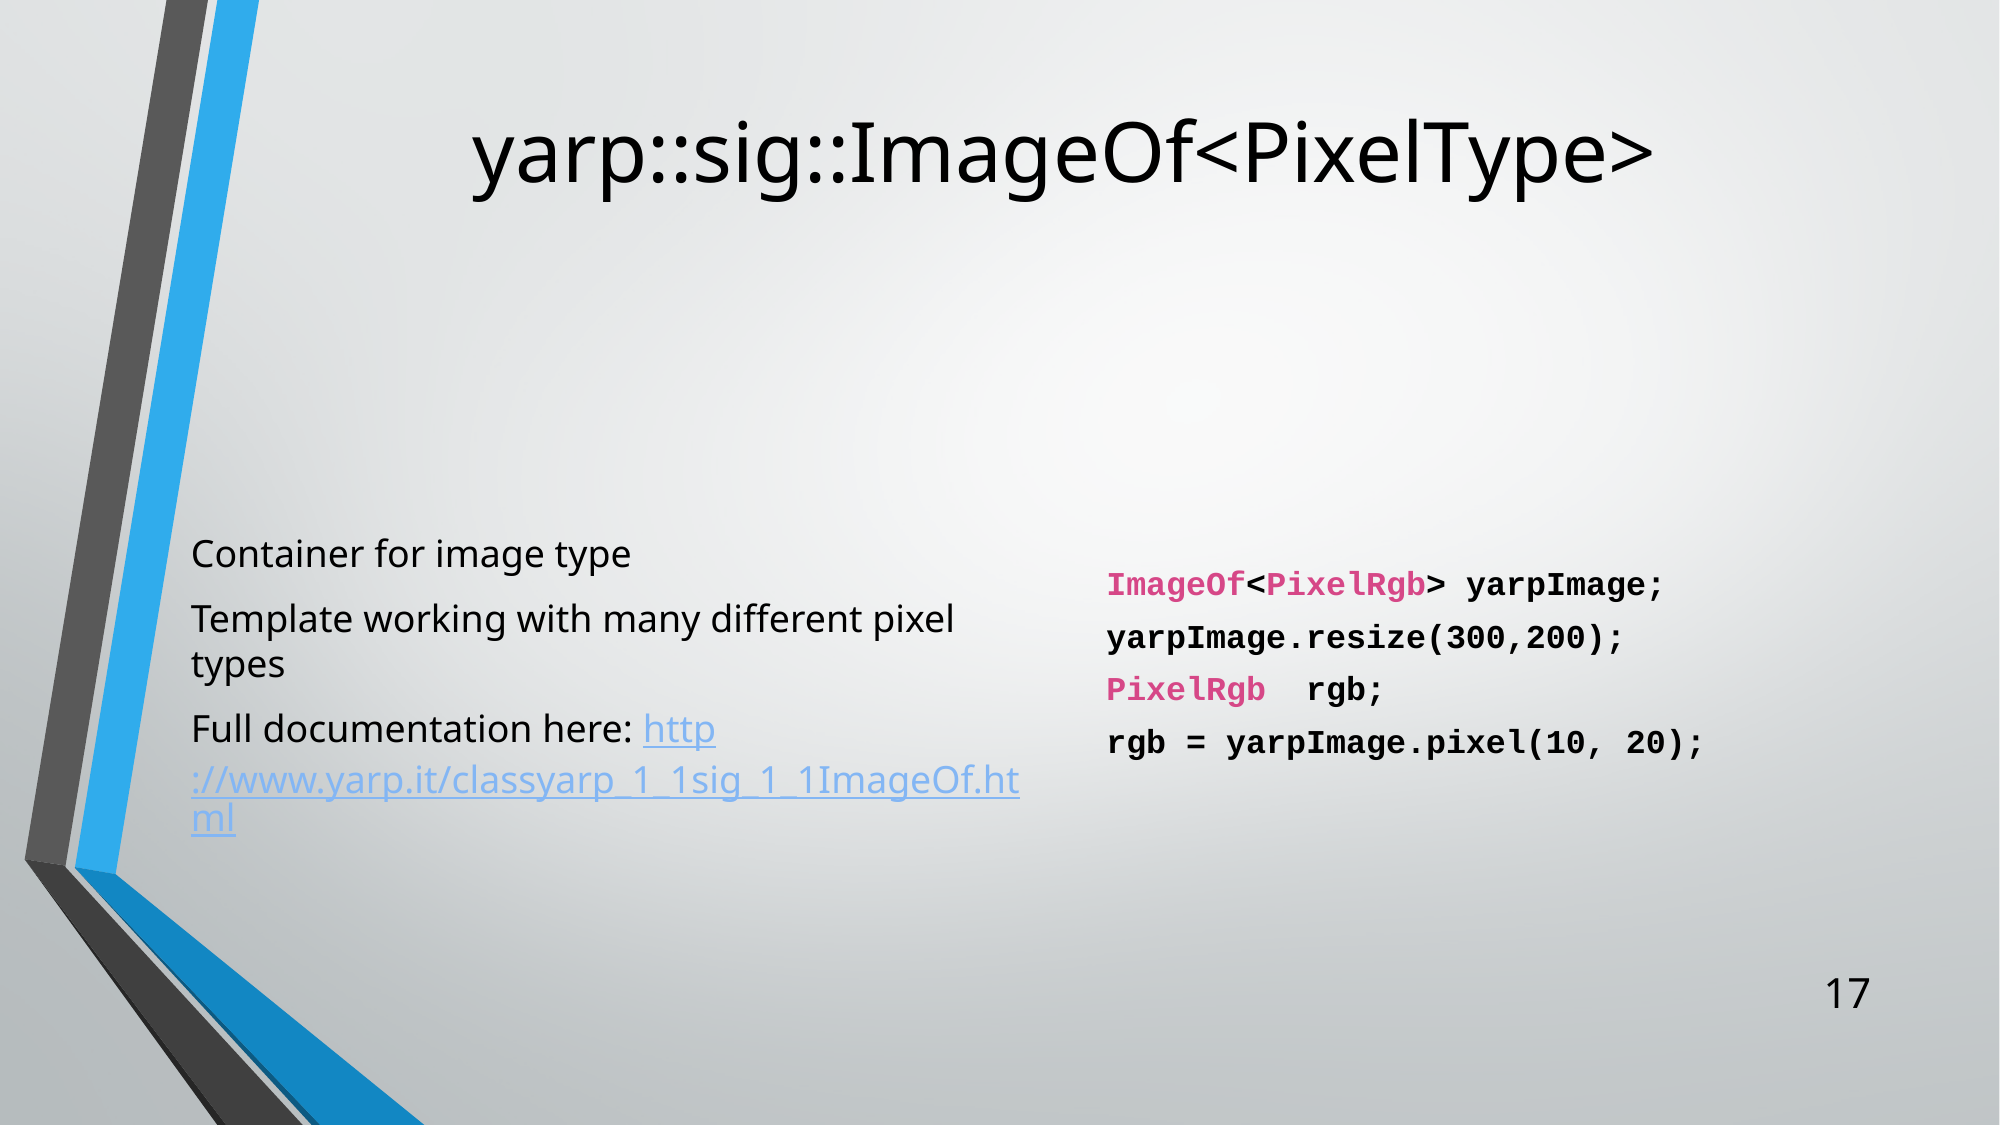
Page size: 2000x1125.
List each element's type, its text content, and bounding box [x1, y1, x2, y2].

title yarp::sig::ImageOf<PixelType> [243, 5, 1887, 294]
list ImageOf<PixelRgb> yarpImage; yarpImage.resize(300,200); PixelRgb rgb; rgb = yarpImage.pixel(10, 20); [1083, 437, 1887, 950]
slide_number 17 [1796, 965, 1887, 1025]
list Container for image type Template working with many different pixel types Full documentation here: http://www.yarp.it/classyarp_1_1sig_1_1ImageOf.html [168, 412, 1065, 925]
